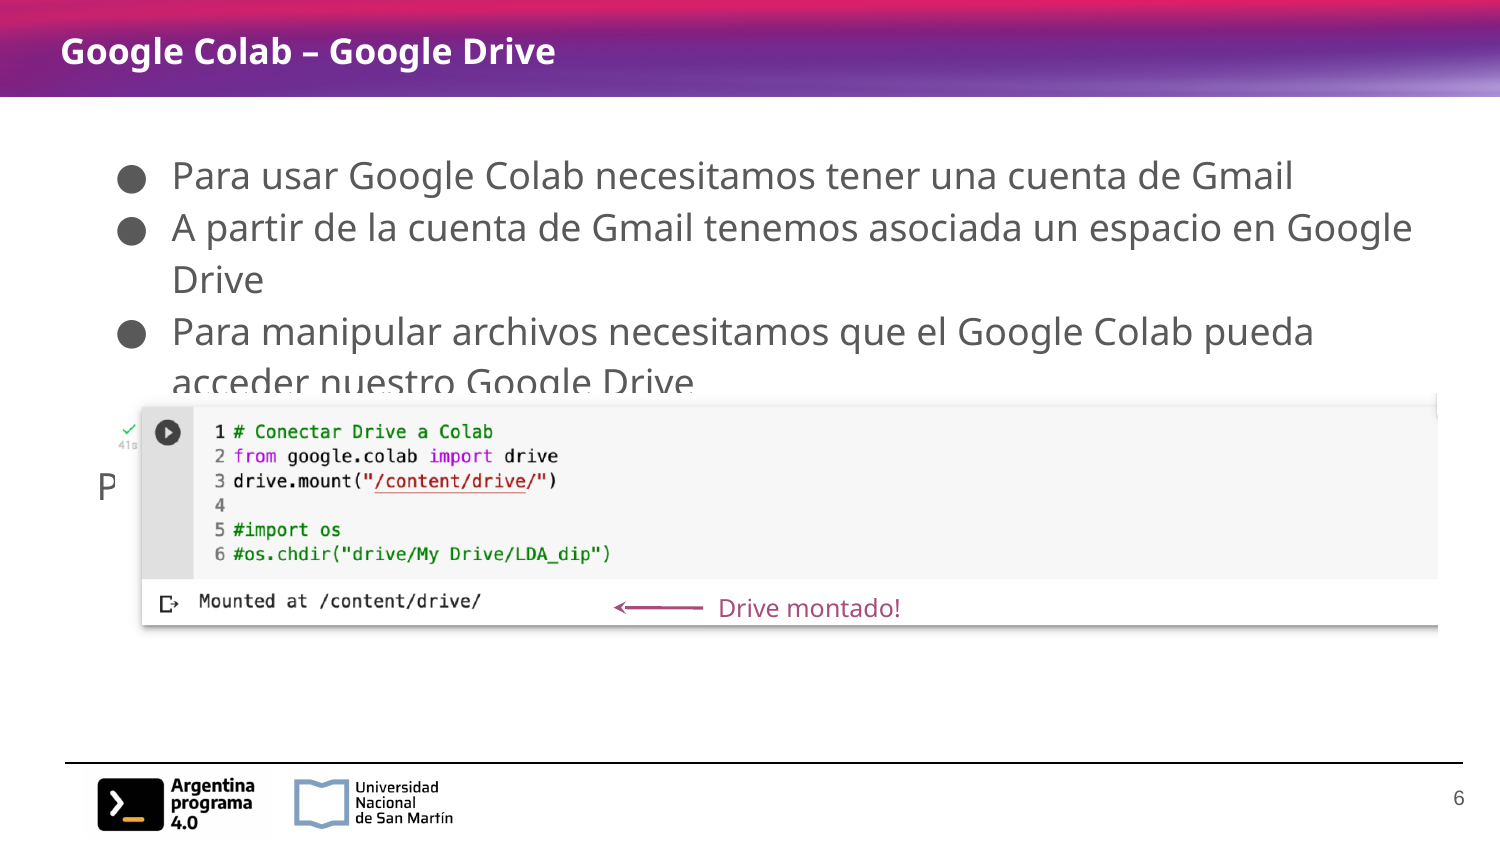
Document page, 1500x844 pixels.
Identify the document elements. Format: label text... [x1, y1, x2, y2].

picture [0, 0, 1500, 97]
title Google Colab – Google Drive [45, 14, 1481, 87]
slide_number ‹#› [1389, 764, 1480, 830]
picture [82, 764, 273, 838]
picture [114, 393, 1438, 639]
picture [277, 767, 478, 841]
list Para usar Google Colab necesitamos tener una cuenta de Gmail A partir de la cuenta de Gmail tenemos asociada un espacio en Google Drive Para manipular archivos necesitamos que el Google Colab pueda acceder nuestro Google Drive Paso 1: Dar permiso a Colab para acceder a nuestros archivos NOTA: quienes trabajan localmente en sus computadores, no necesitan hacer nada de esto, basta con guardar los archivos localmente en la máquina de forma usual, dando el path correcto de acceso. [81, 130, 1449, 713]
